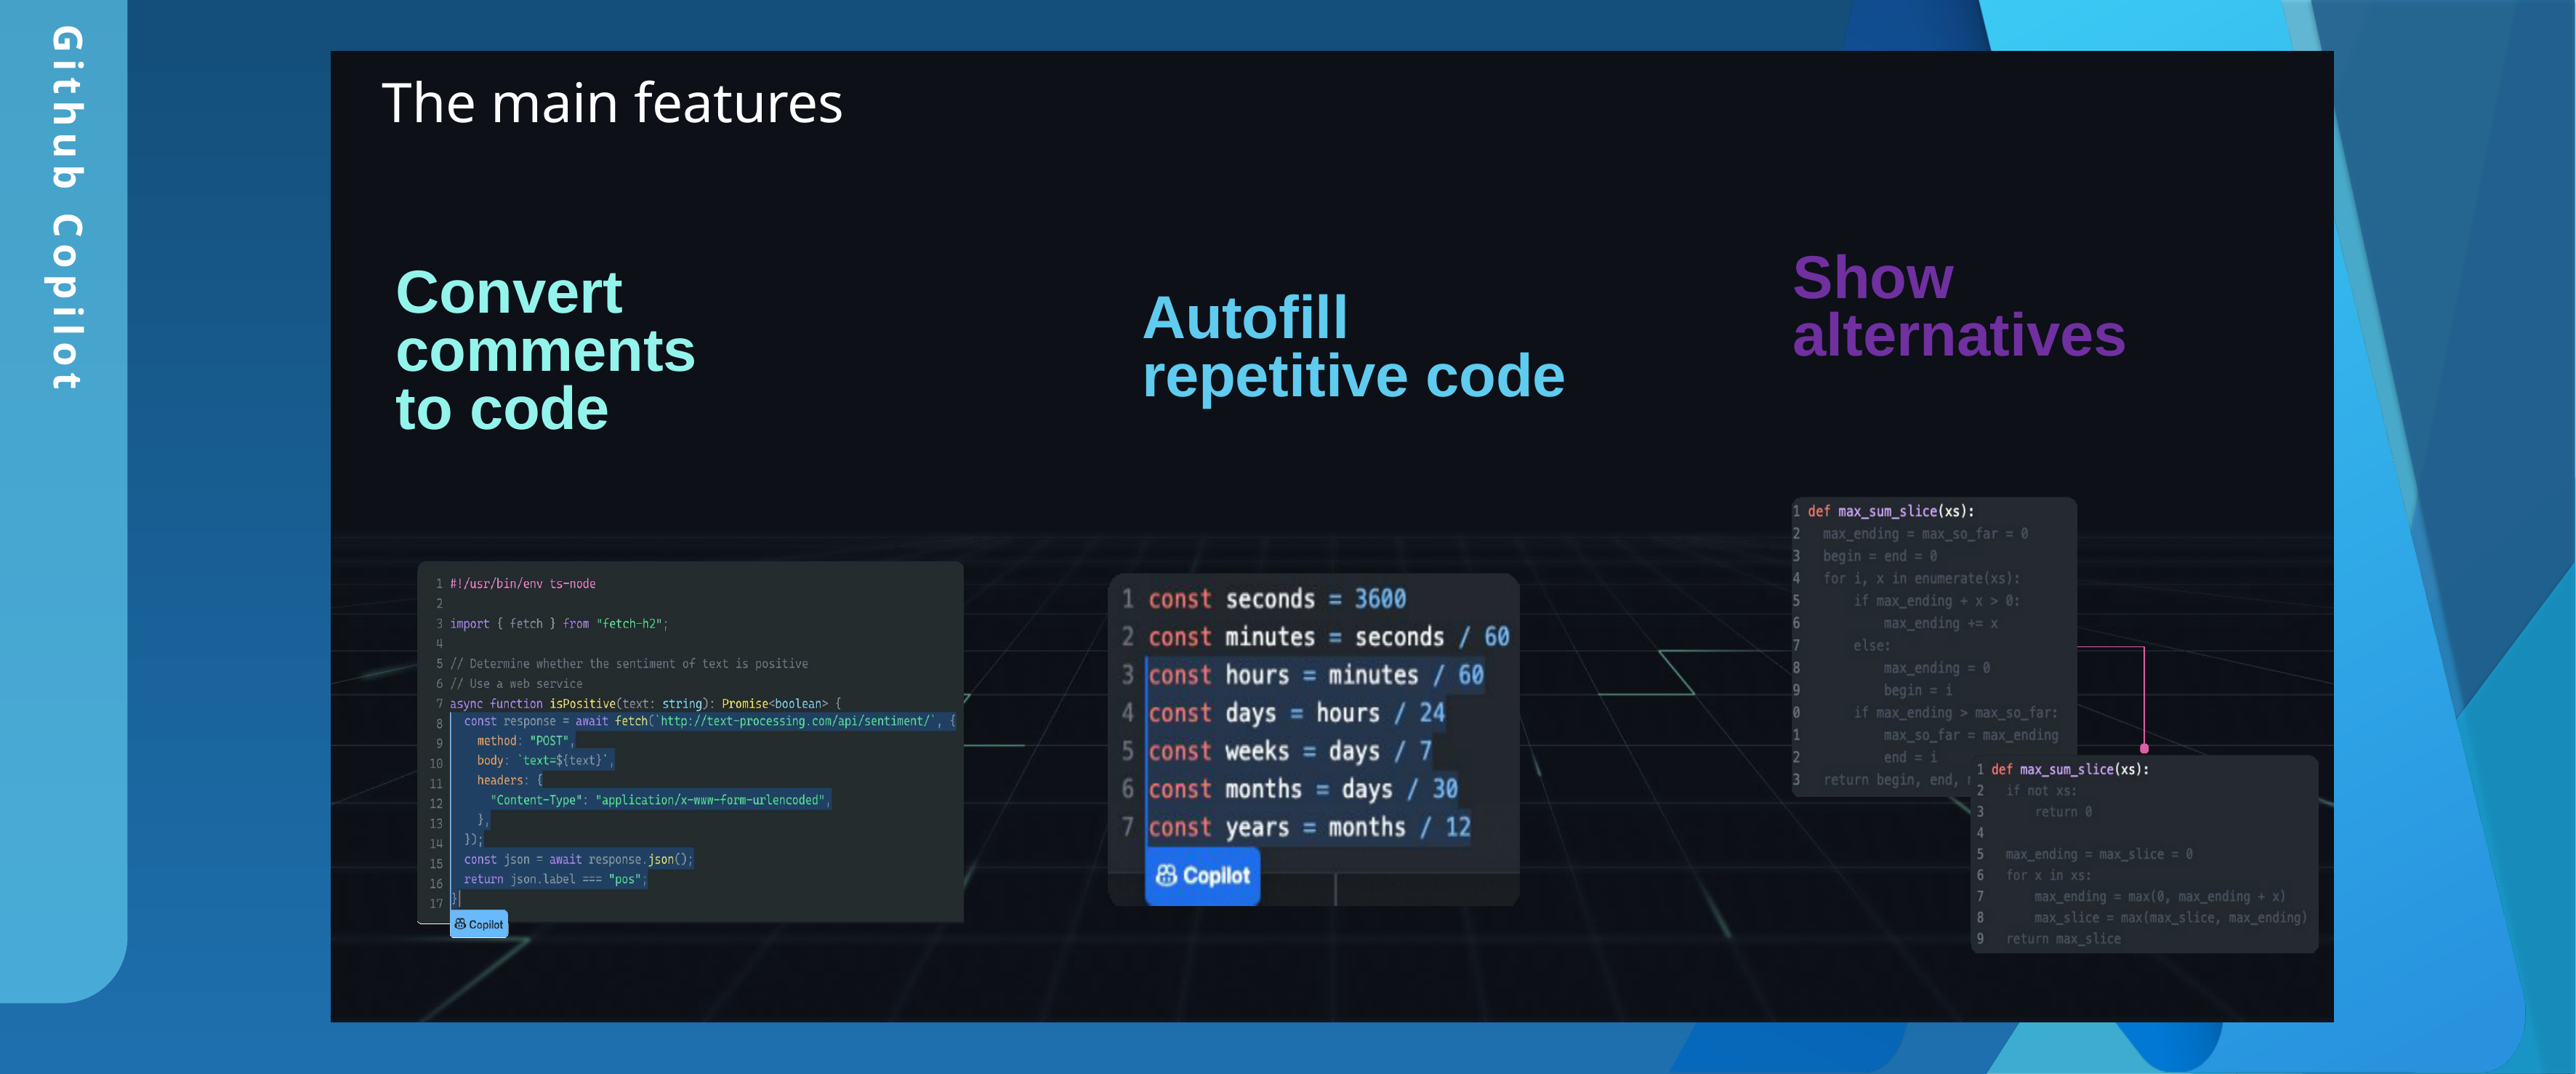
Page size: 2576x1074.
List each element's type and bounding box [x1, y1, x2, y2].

picture [331, 0, 2568, 1074]
text_box [0, 0, 128, 1009]
text_box [416, 496, 2319, 954]
text_box [0, 0, 1655, 1074]
